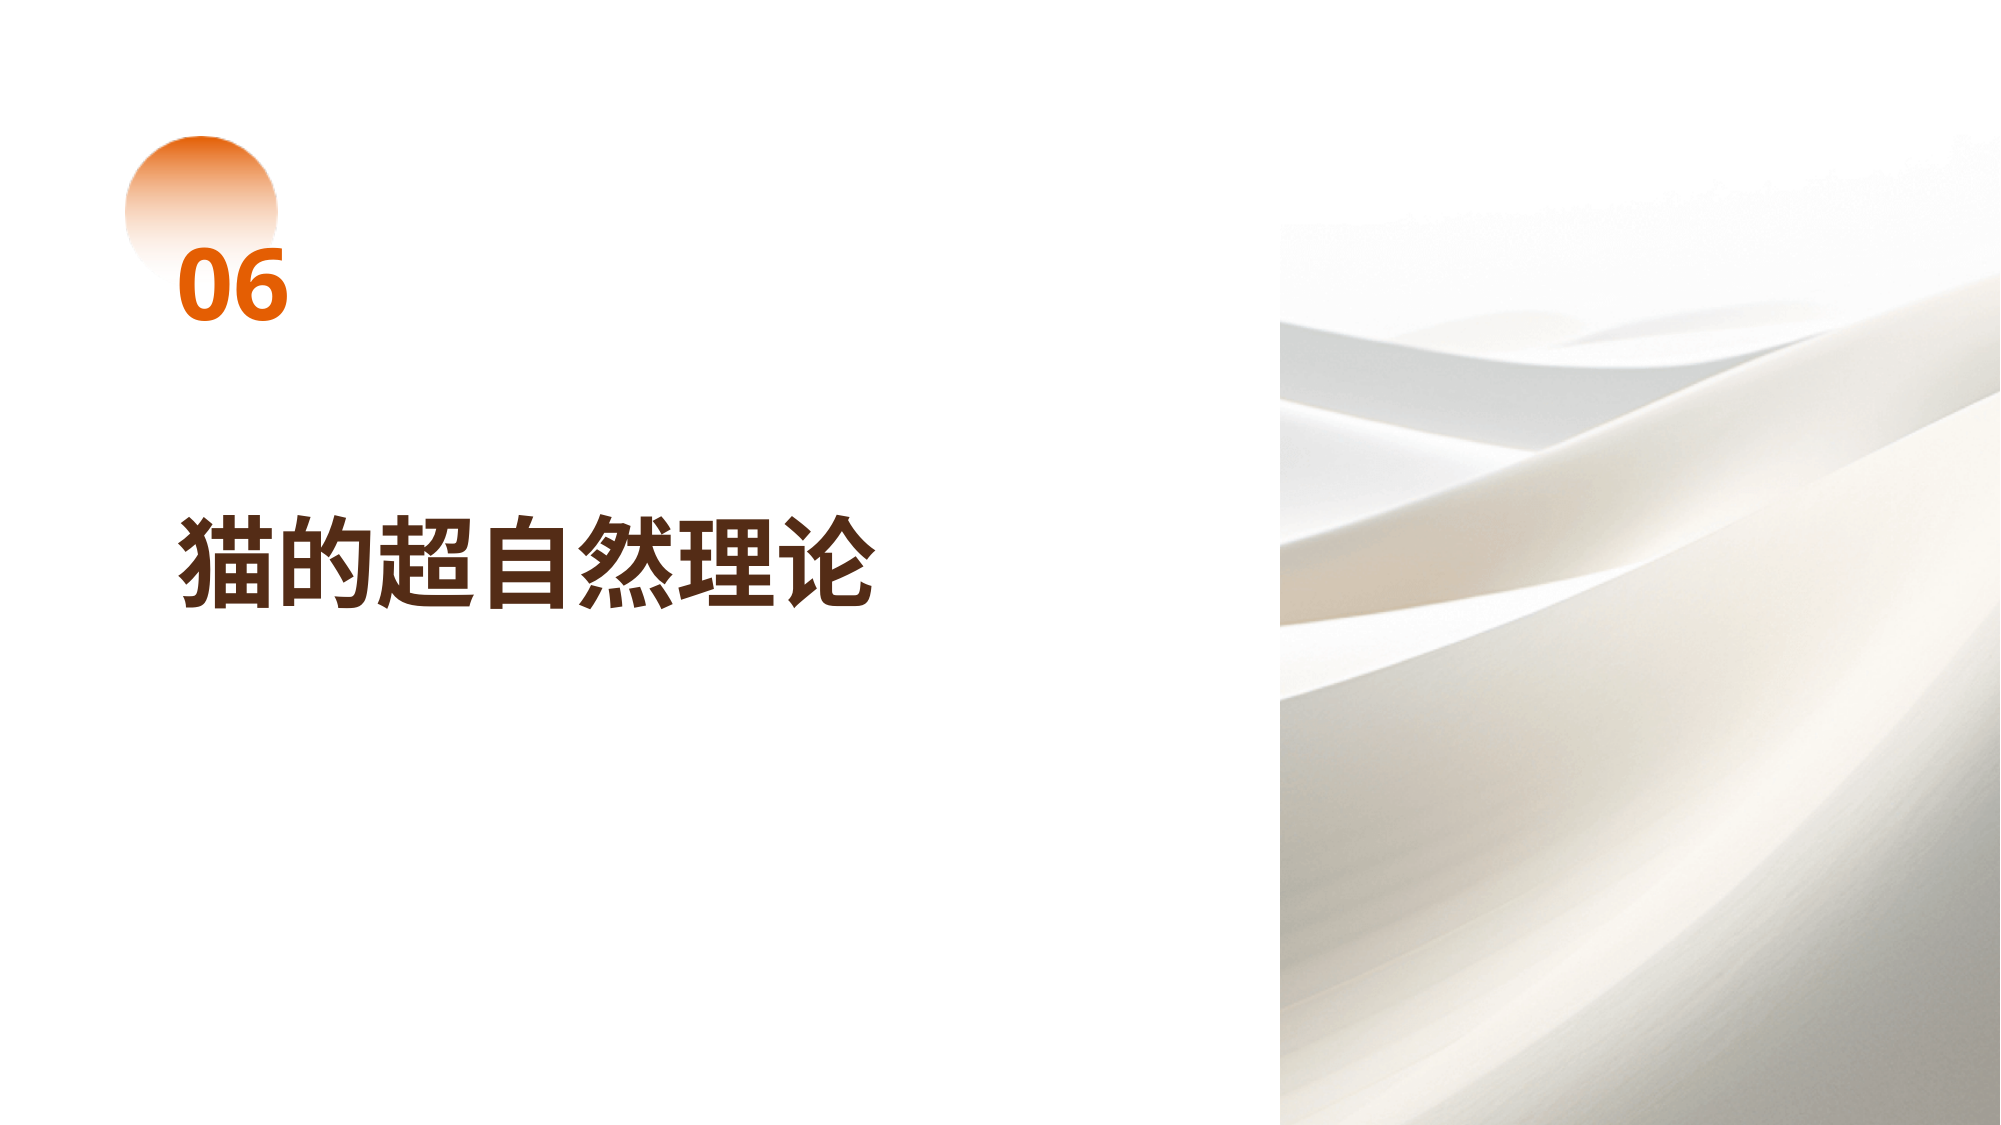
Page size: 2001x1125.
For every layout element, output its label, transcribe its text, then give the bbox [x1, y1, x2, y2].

picture [125, 136, 278, 289]
picture [1279, 0, 2000, 1125]
text_box 猫的超自然理论 [160, 431, 1111, 629]
text_box 06 [160, 151, 1111, 350]
